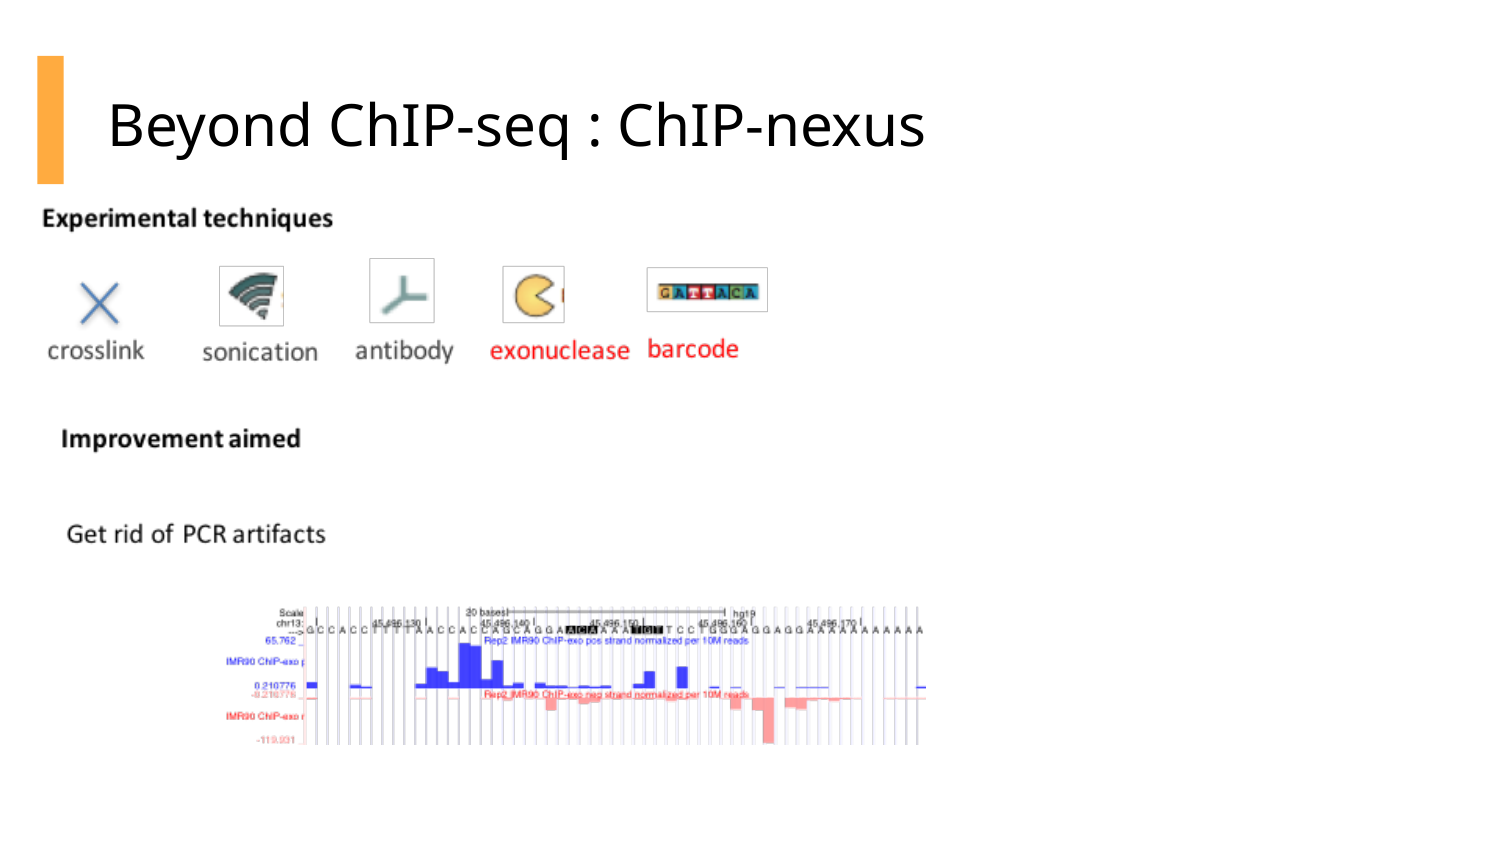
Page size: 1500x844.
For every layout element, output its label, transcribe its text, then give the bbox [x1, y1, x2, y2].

picture [24, 191, 804, 386]
title Beyond ChIP-seq : ChIP-nexus [92, 72, 1491, 167]
picture [44, 410, 927, 746]
